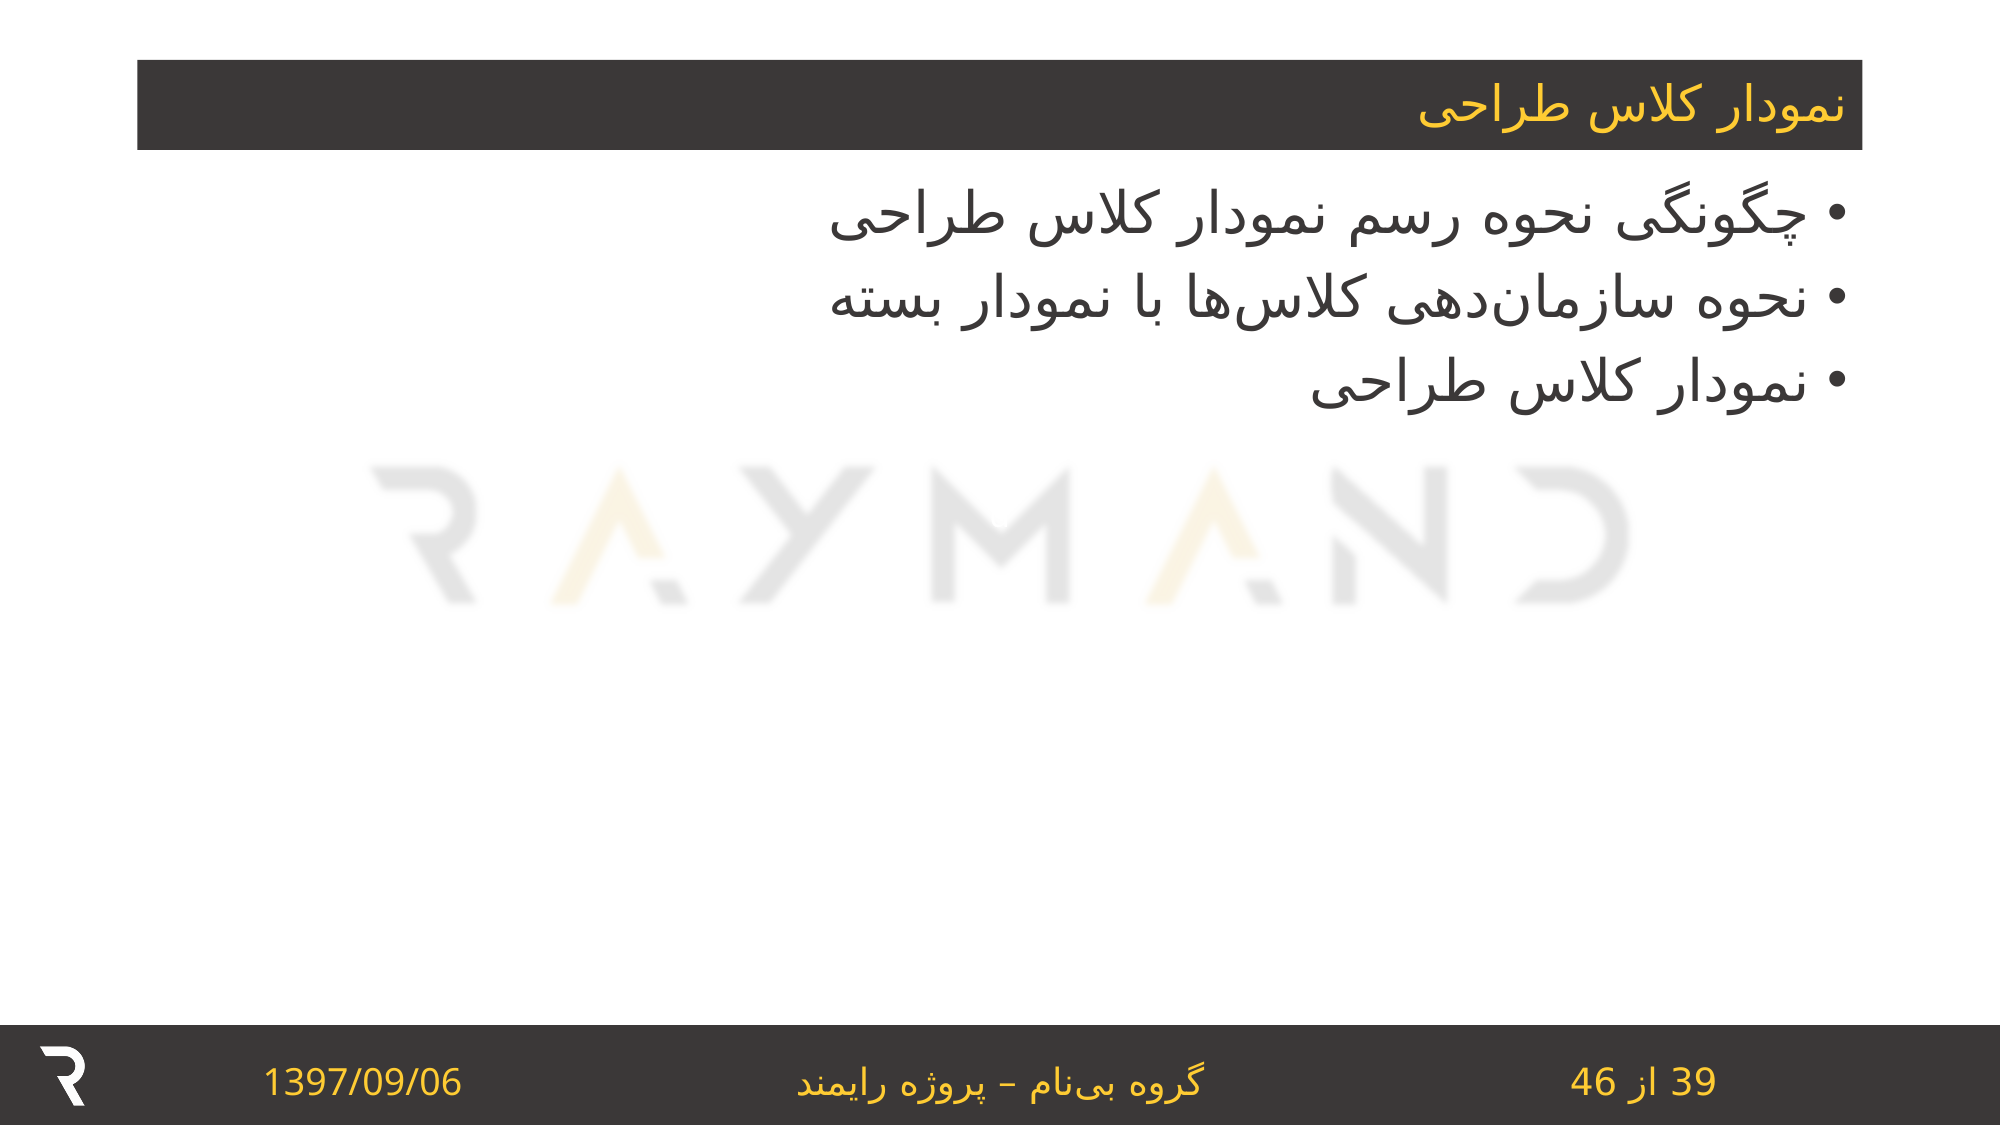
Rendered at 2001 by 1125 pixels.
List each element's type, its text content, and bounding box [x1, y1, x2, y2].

picture [318, 1025, 1682, 1125]
list چگونگی نحوه رسم نمودار کلاس طراحی نحوه سازمان‌دهی کلاس‌ها با نمودار بسته نمودار کلاس طراحی [137, 175, 1863, 1014]
title نمودار کلاس طراحی [137, 59, 1863, 150]
picture [31, 1039, 104, 1113]
